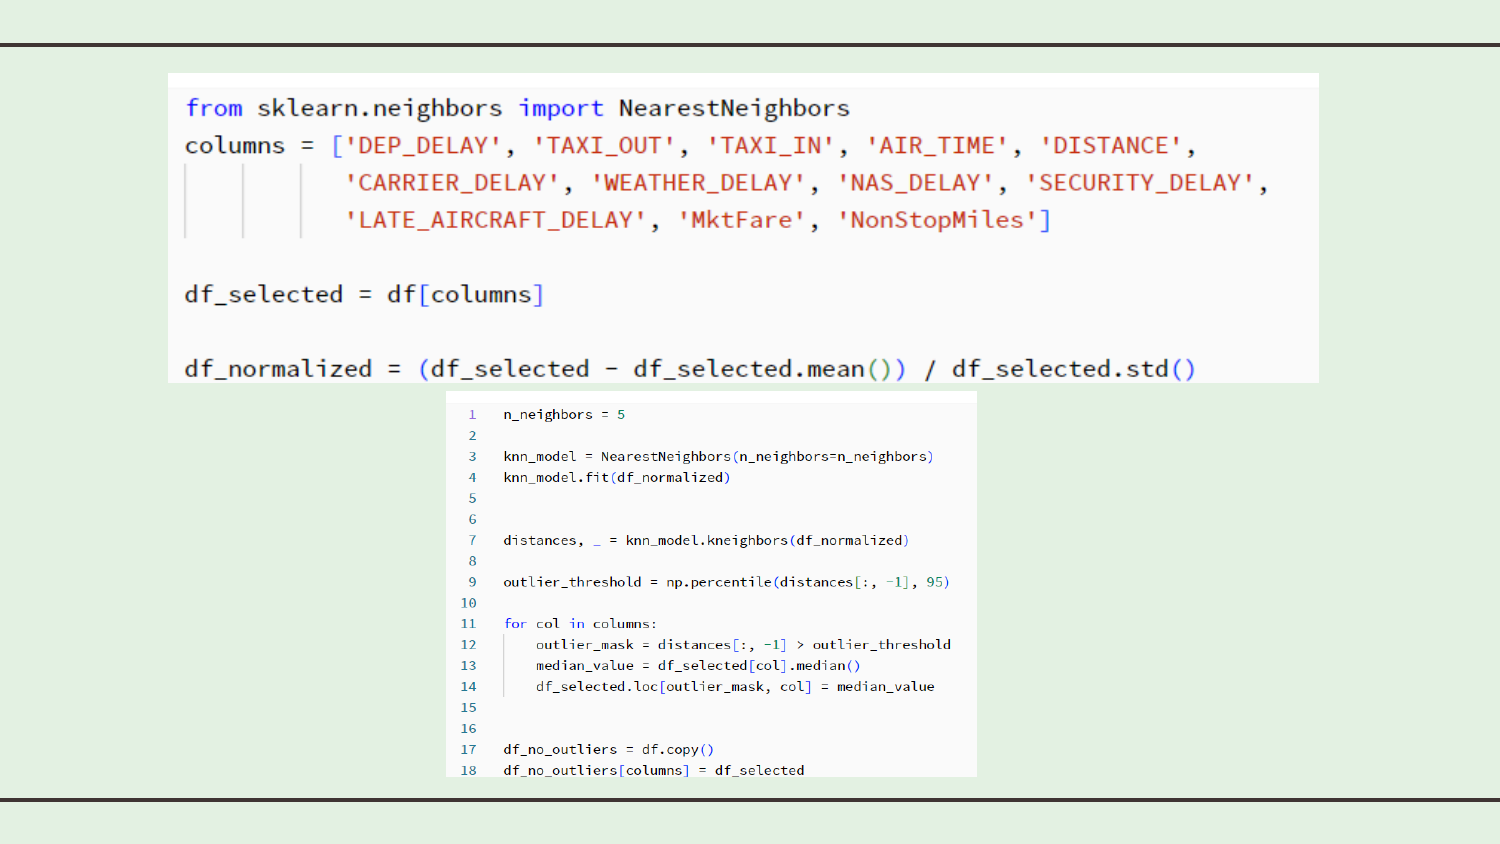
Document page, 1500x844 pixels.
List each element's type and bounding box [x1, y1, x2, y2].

picture [168, 73, 1320, 383]
picture [446, 391, 977, 777]
